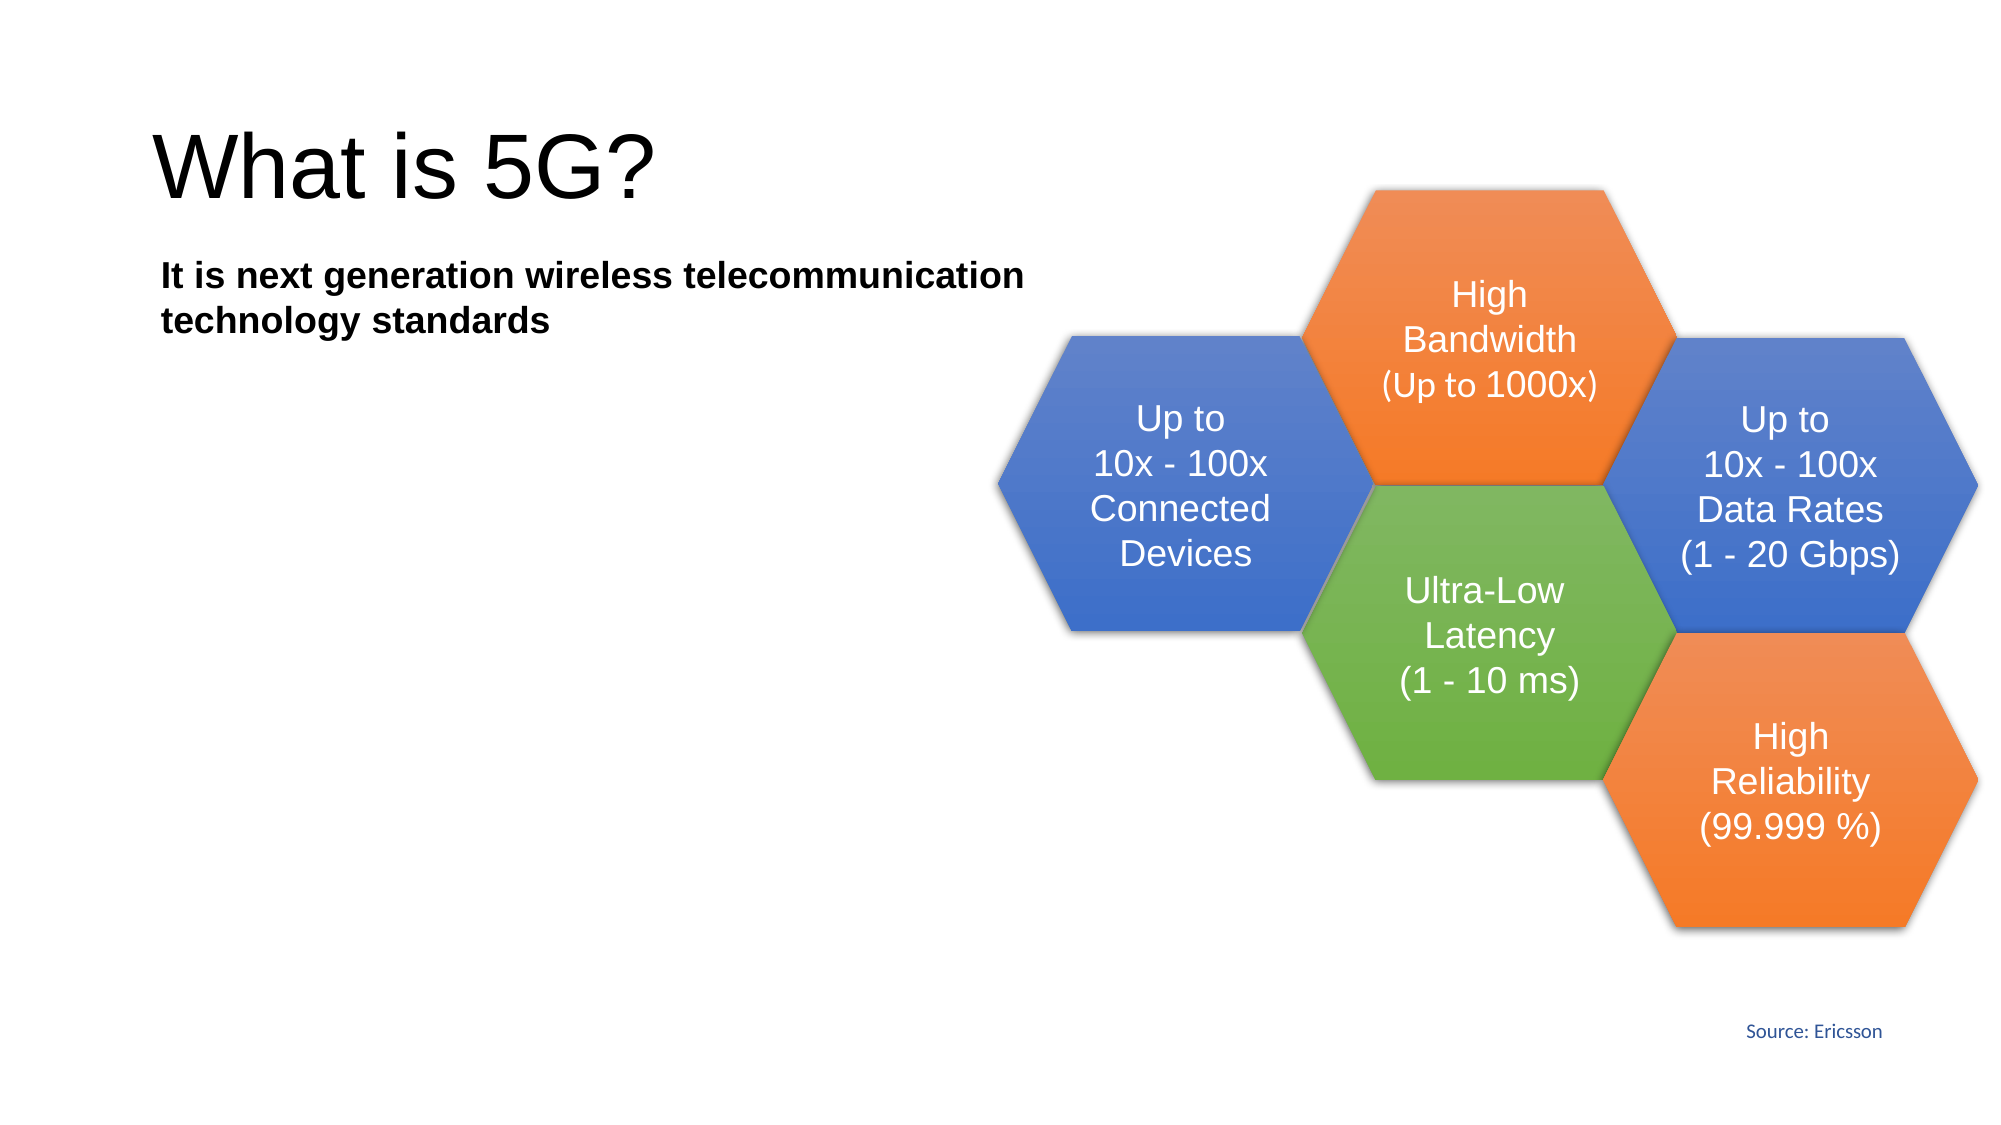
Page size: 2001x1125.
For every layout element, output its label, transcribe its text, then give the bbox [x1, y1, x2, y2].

text_box Up to 10x - 100x Data Rates (1 - 20 Gbps) [1604, 338, 1978, 629]
text_box It is next generation wireless telecommunication technology ​standards [145, 244, 1053, 349]
text_box High Reliability (99.999 %) [1603, 632, 1979, 928]
title What is 5G? [137, 59, 1863, 278]
text_box Up to 10x - 100x Connected Devices [998, 336, 1374, 631]
text_box Source: Ericsson [1723, 1010, 1907, 1051]
text_box ​High Bandwidth (Up to 1000x) [1304, 190, 1676, 480]
text_box Ultra-Low Latency (1 - 10 ms) [1304, 485, 1676, 781]
